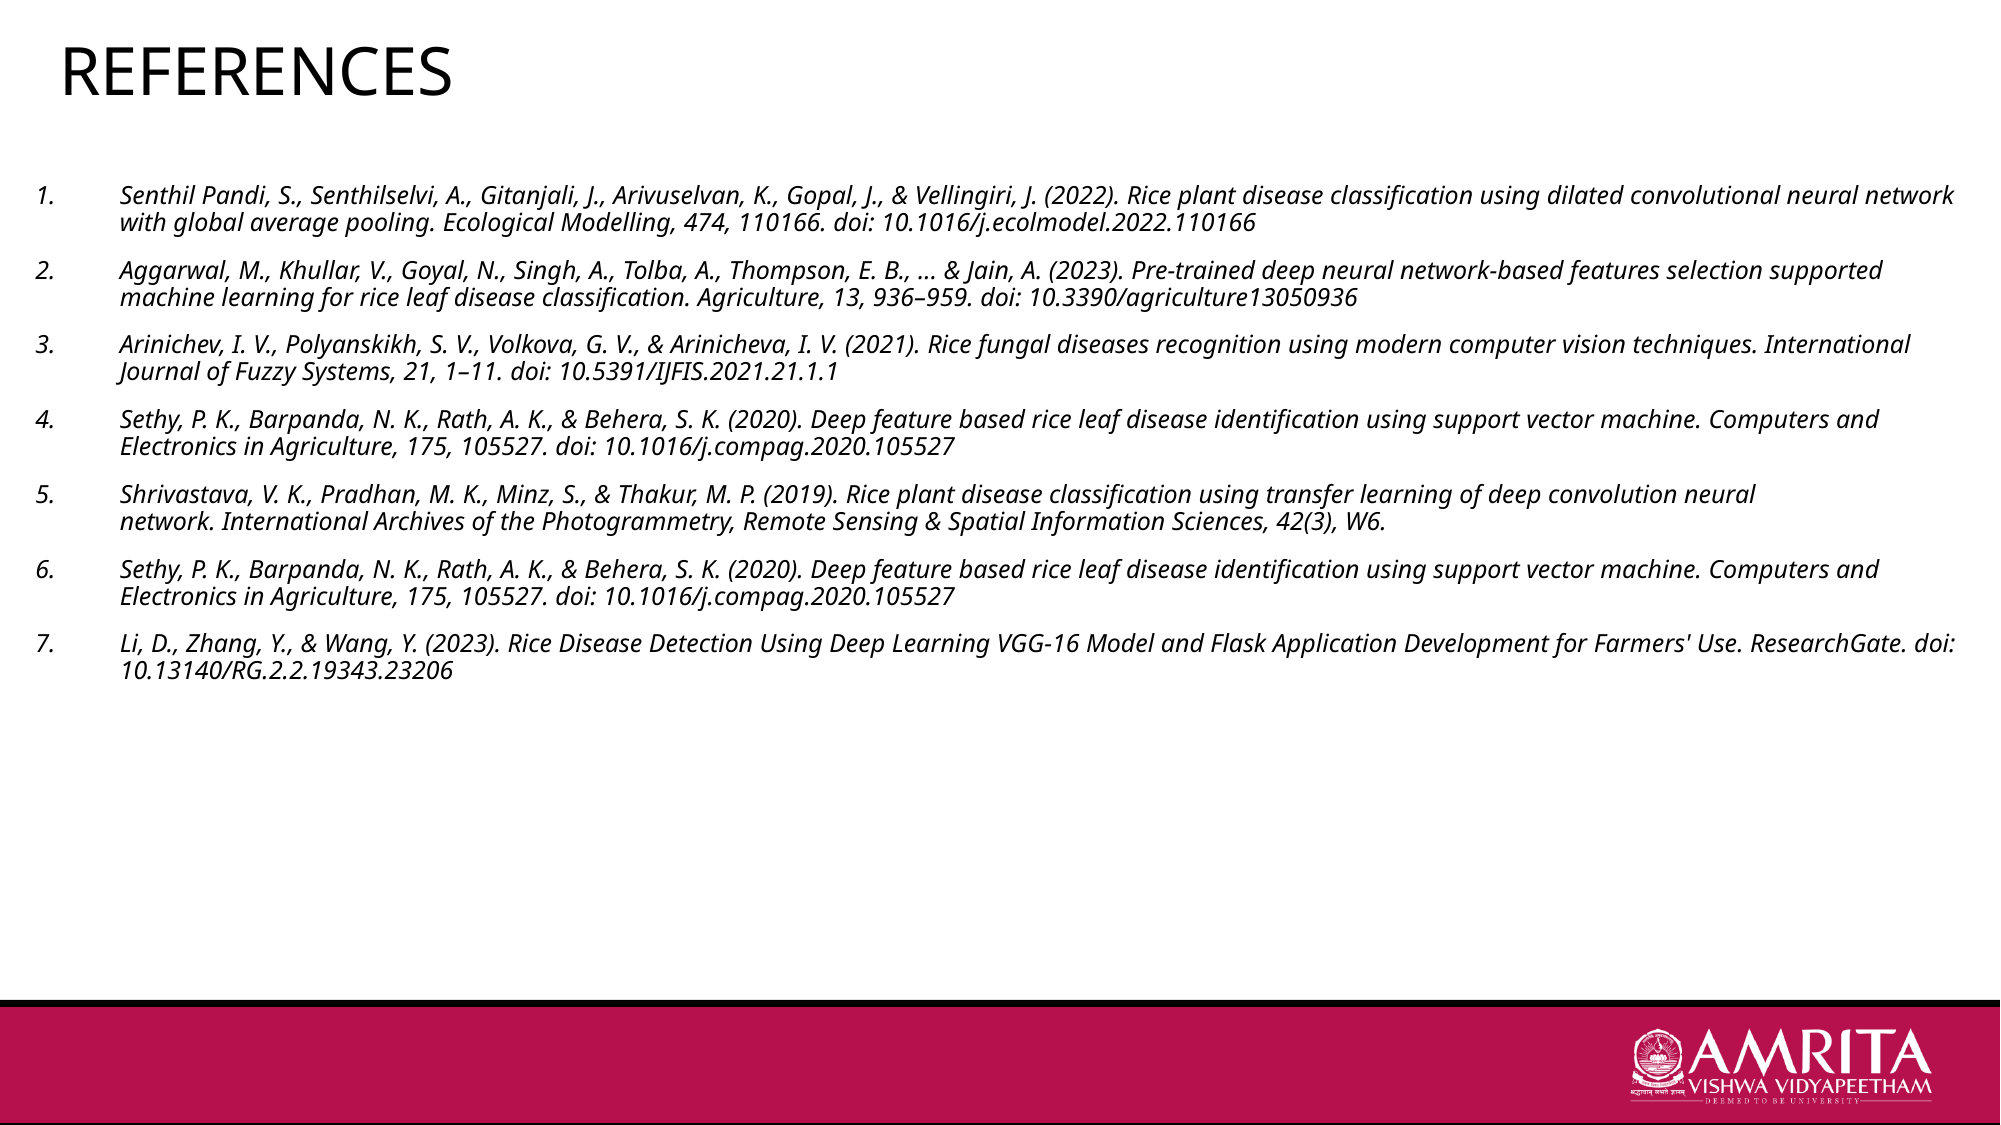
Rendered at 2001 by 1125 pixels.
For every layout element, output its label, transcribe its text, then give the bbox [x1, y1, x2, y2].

list Senthil Pandi, S., Senthilselvi, A., Gitanjali, J., Arivuselvan, K., Gopal, J., & Vellingiri, J. (2022). Rice plant disease classification using dilated convolutional neural network with global average pooling. Ecological Modelling, 474, 110166. doi: 10.1016/j.ecolmodel.2022.110166 Aggarwal, M., Khullar, V., Goyal, N., Singh, A., Tolba, A., Thompson, E. B., ... & Jain, A. (2023). Pre-trained deep neural network-based features selection supported machine learning for rice leaf disease classification. Agriculture, 13, 936–959. doi: 10.3390/agriculture13050936 Arinichev, I. V., Polyanskikh, S. V., Volkova, G. V., & Arinicheva, I. V. (2021). Rice fungal diseases recognition using modern computer vision techniques. International Journal of Fuzzy Systems, 21, 1–11. doi: 10.5391/IJFIS.2021.21.1.1 Sethy, P. K., Barpanda, N. K., Rath, A. K., & Behera, S. K. (2020). Deep feature based rice leaf disease identification using support vector machine. Computers and Electronics in Agriculture, 175, 105527. doi: 10.1016/j.compag.2020.105527 Shrivastava, V. K., Pradhan, M. K., Minz, S., & Thakur, M. P. (2019). Rice plant disease classification using transfer learning of deep convolution neural network. International Archives of the Photogrammetry, Remote Sensing & Spatial Information Sciences, 42(3), W6. Sethy, P. K., Barpanda, N. K., Rath, A. K., & Behera, S. K. (2020). Deep feature based rice leaf disease identification using support vector machine. Computers and Electronics in Agriculture, 175, 105527. doi: 10.1016/j.compag.2020.105527 Li, D., Zhang, Y., & Wang, Y. (2023). Rice Disease Detection Using Deep Learning VGG-16 Model and Flask Application Development for Farmers' Use. ResearchGate. doi: 10.13140/RG.2.2.19343.23206 [20, 124, 1980, 1030]
title REFERENCES [44, 23, 542, 124]
picture [1622, 1030, 1940, 1113]
